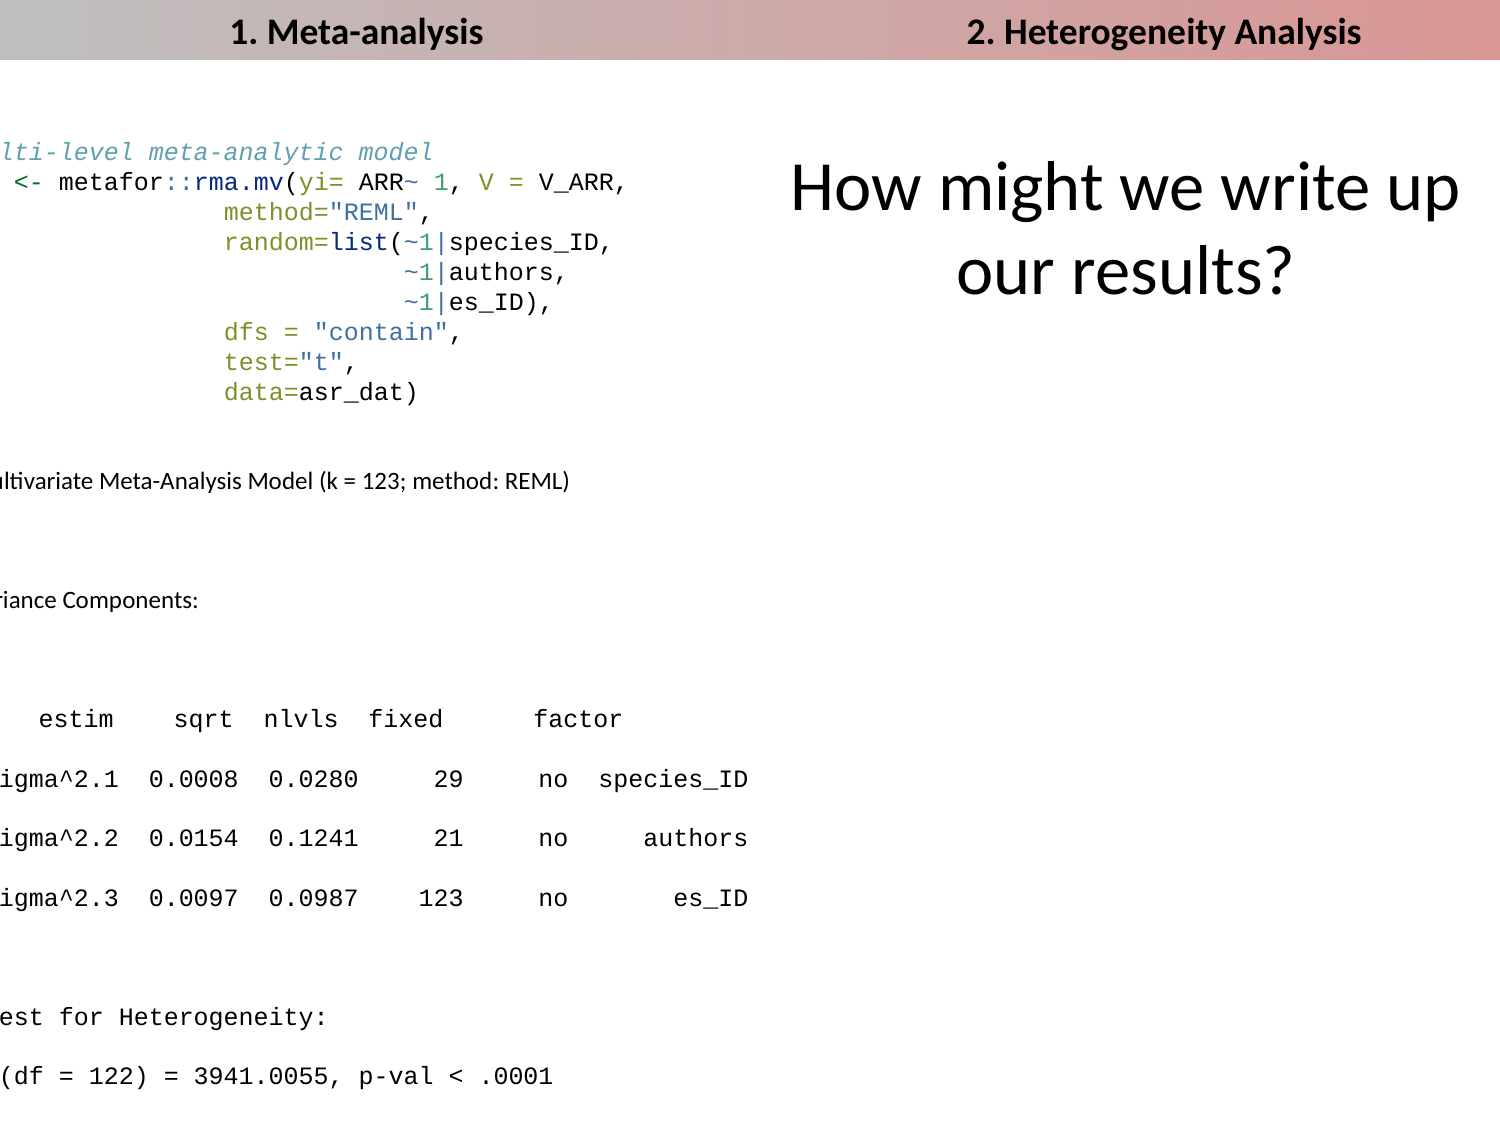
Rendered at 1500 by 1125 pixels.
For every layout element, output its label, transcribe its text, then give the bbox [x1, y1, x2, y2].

text_box 1. Meta-analysis 2. Heterogeneity Analysis [0, 0, 1500, 60]
list # Multi-level meta-analytic model MLMA <- metafor::rma.mv(yi= ARR~ 1, V = V_ARR, method="REML", random=list(~1|species_ID, ~1|authors, ~1|es_ID), dfs = "contain", test="t", data=asr_dat) ## Multivariate Meta-Analysis Model (k = 123; method: REML) ## ## Variance Components: ## ## estim sqrt nlvls fixed factor ## sigma^2.1 0.0008 0.0280 29 no species_ID ## sigma^2.2 0.0154 0.1241 21 no authors ## sigma^2.3 0.0097 0.0987 123 no es_ID ## ## Test for Heterogeneity: ## Q(df = 122) = 3941.0055, p-val < .0001 ## ## Model Results: ## ## estimate se tval df pval ci.lb ci.ub ​ ## 0.1668 0.0316 5.2857 20 <.0001 0.1010 0.2327 *** ## ## --- ## Signif. codes: 0 '***' 0.001 '**' 0.01 '*' 0.05 '.' 0.1 ' ' 1 [0, 128, 1396, 901]
title How might we write up our results? [1396, 130, 1500, 318]
